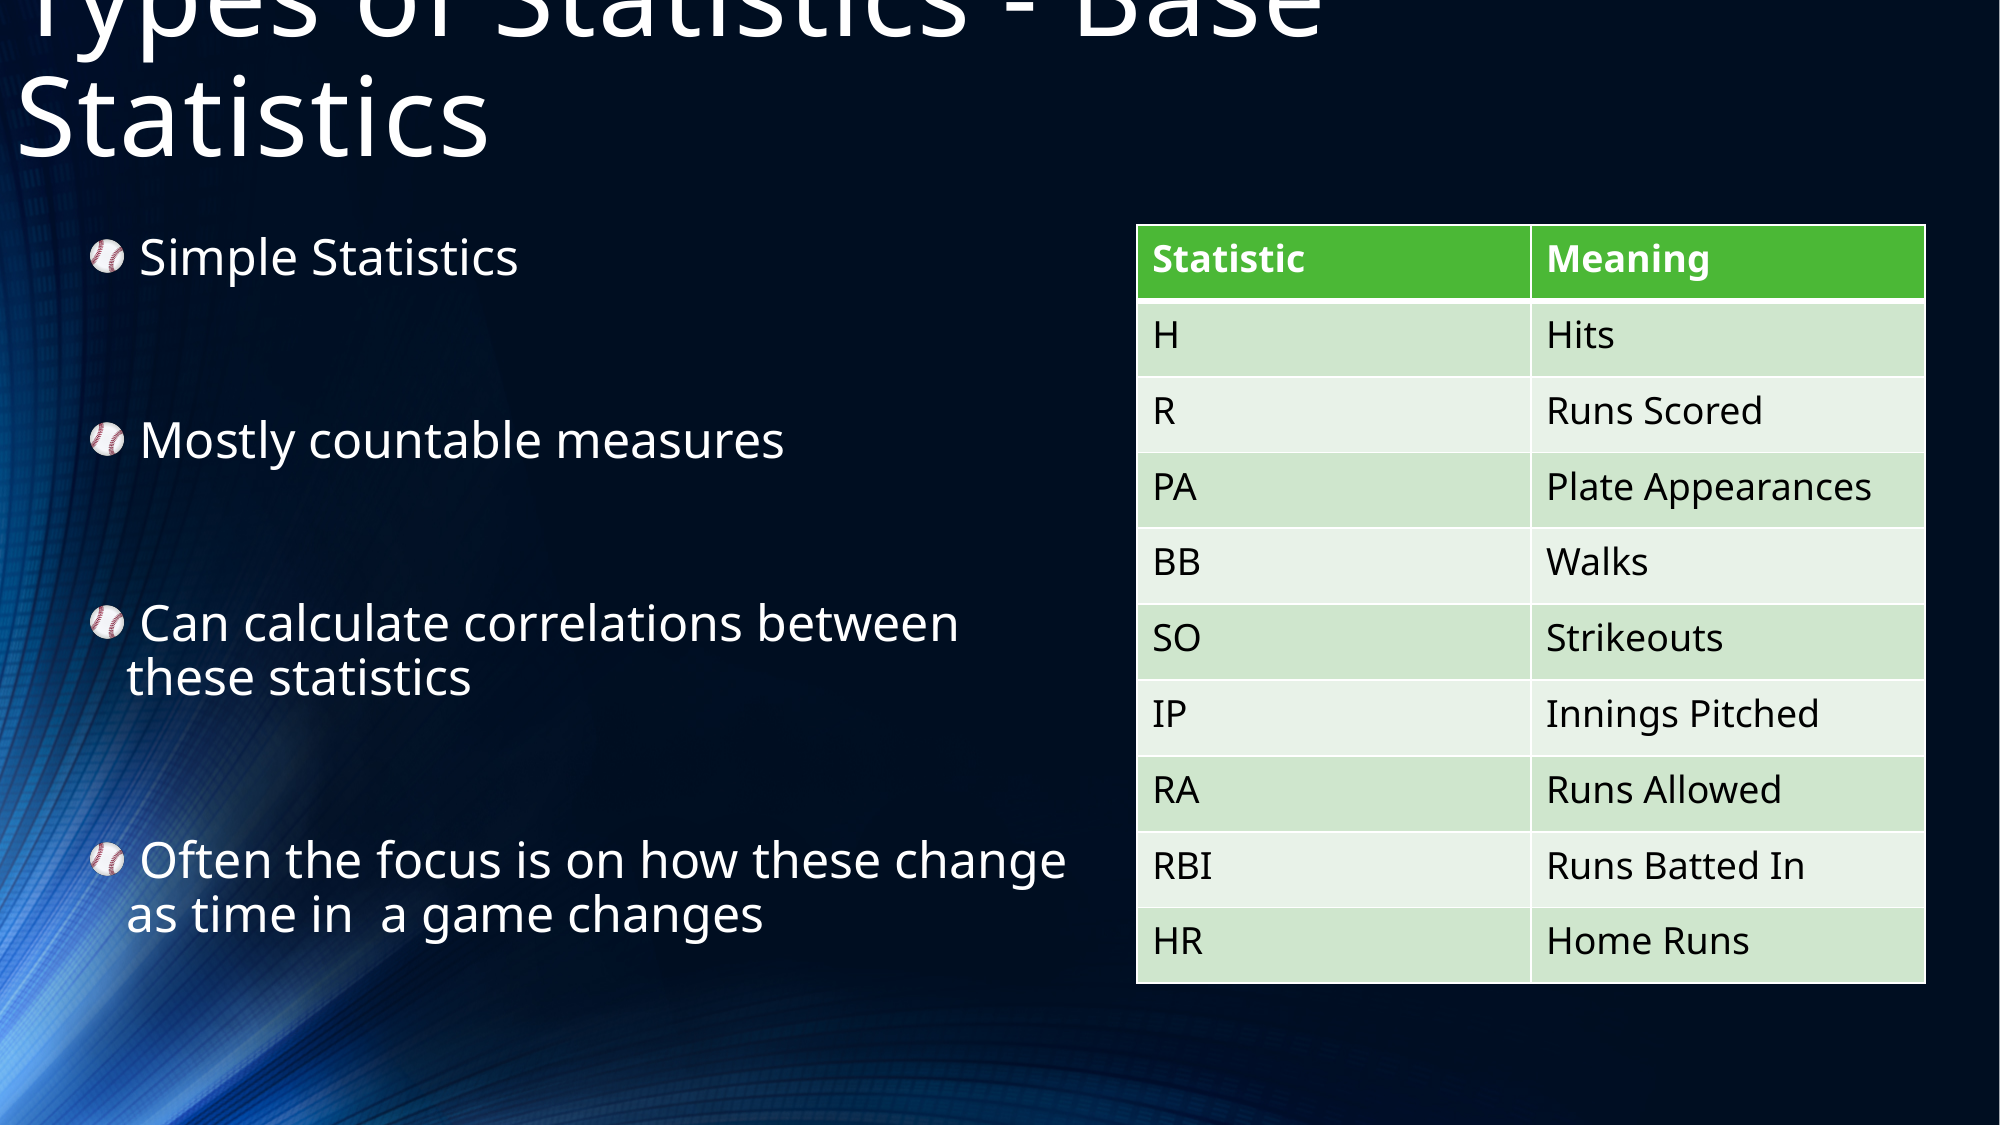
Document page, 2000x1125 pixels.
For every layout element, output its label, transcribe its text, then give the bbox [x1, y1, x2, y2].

table_cell Plate Appearances [1532, 453, 1924, 527]
table_header Meaning [1532, 226, 1924, 298]
title Types of Statistics - Base Statistics [0, 37, 1688, 188]
table_cell H [1138, 304, 1530, 376]
picture [0, 0, 2000, 1125]
table_cell Innings Pitched [1532, 681, 1924, 755]
table_cell Runs Batted In [1532, 833, 1924, 907]
table_cell PA [1138, 453, 1530, 527]
table_cell HR [1138, 908, 1530, 982]
table_cell SO [1138, 605, 1530, 679]
table_cell Runs Allowed [1532, 757, 1924, 831]
table_cell BB [1138, 529, 1530, 603]
table_cell RBI [1138, 833, 1530, 907]
table_cell RA [1138, 757, 1530, 831]
list Simple Statistics Mostly countable measures Can calculate correlations between these statistics Often the focus is on how these change as time in a game changes [74, 224, 1100, 1063]
table_cell Walks [1532, 529, 1924, 603]
table_cell Hits [1532, 304, 1924, 376]
table_cell Home Runs [1532, 908, 1924, 982]
table_cell Strikeouts [1532, 605, 1924, 679]
table_header Statistic [1138, 226, 1530, 298]
table_cell Runs Scored [1532, 378, 1924, 452]
table_cell IP [1138, 681, 1530, 755]
table_cell R [1138, 378, 1530, 452]
